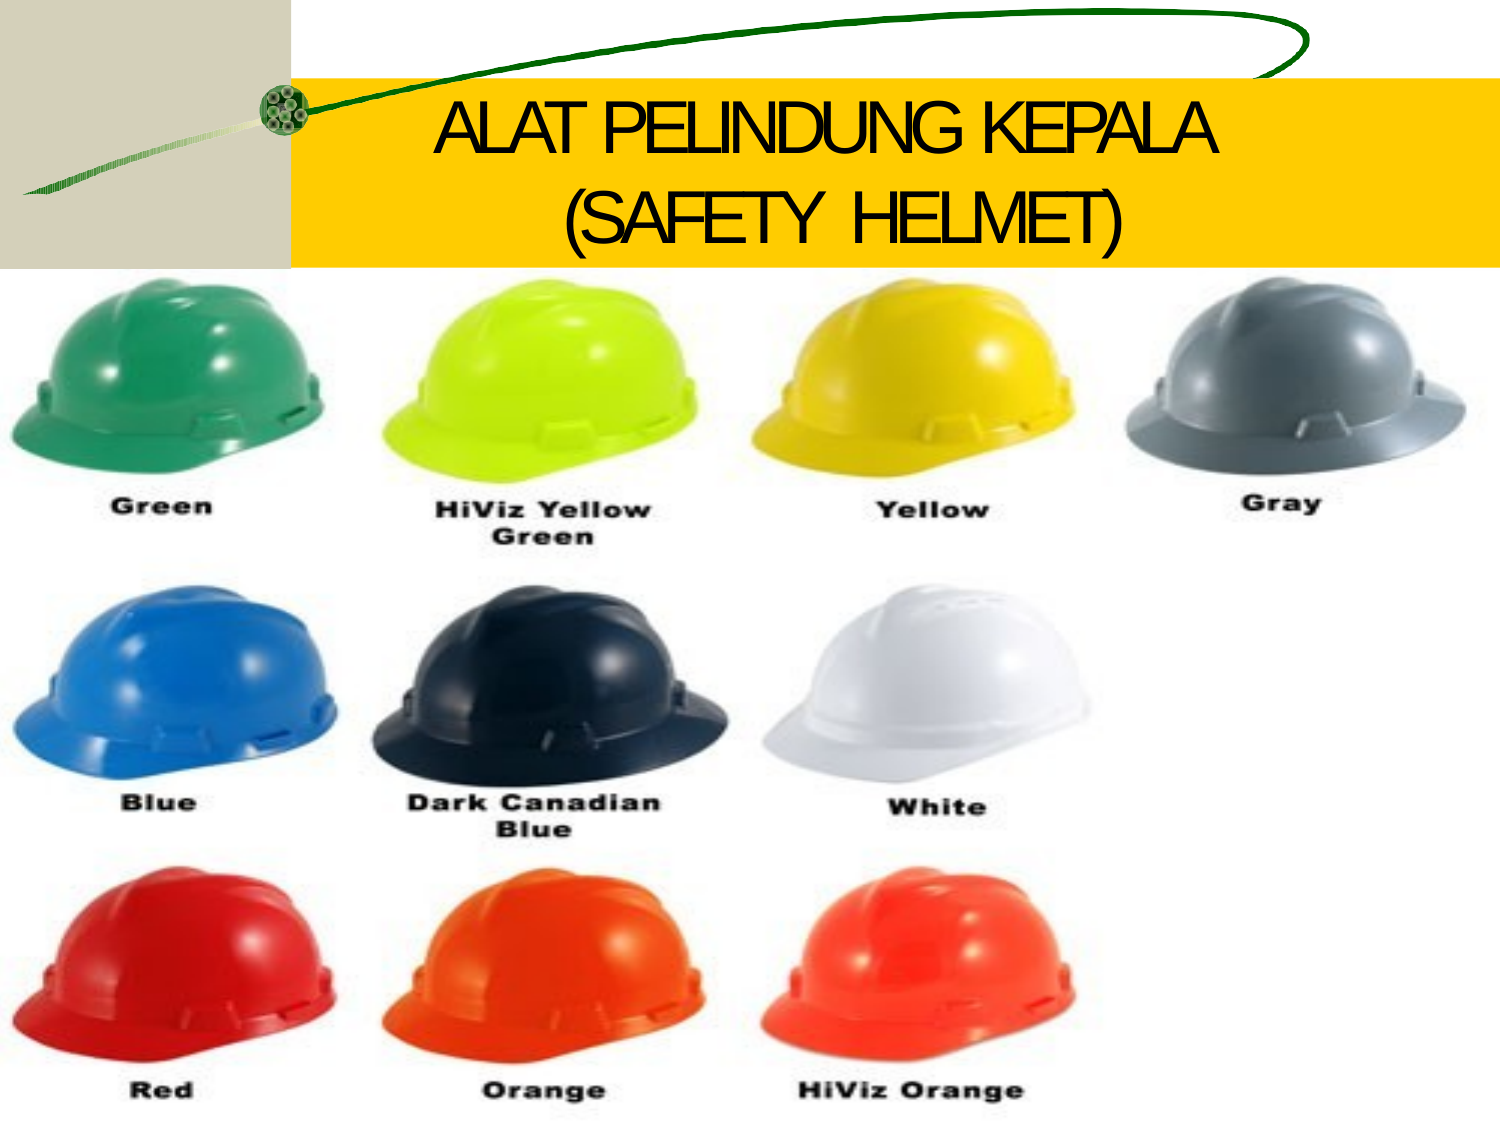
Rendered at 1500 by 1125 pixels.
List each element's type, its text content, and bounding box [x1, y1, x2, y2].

title ALAT PELINDUNG KEPALA (SAFETY HELMET) [84, 61, 1416, 267]
picture [0, 0, 1310, 269]
text_box [0, 269, 1500, 1125]
